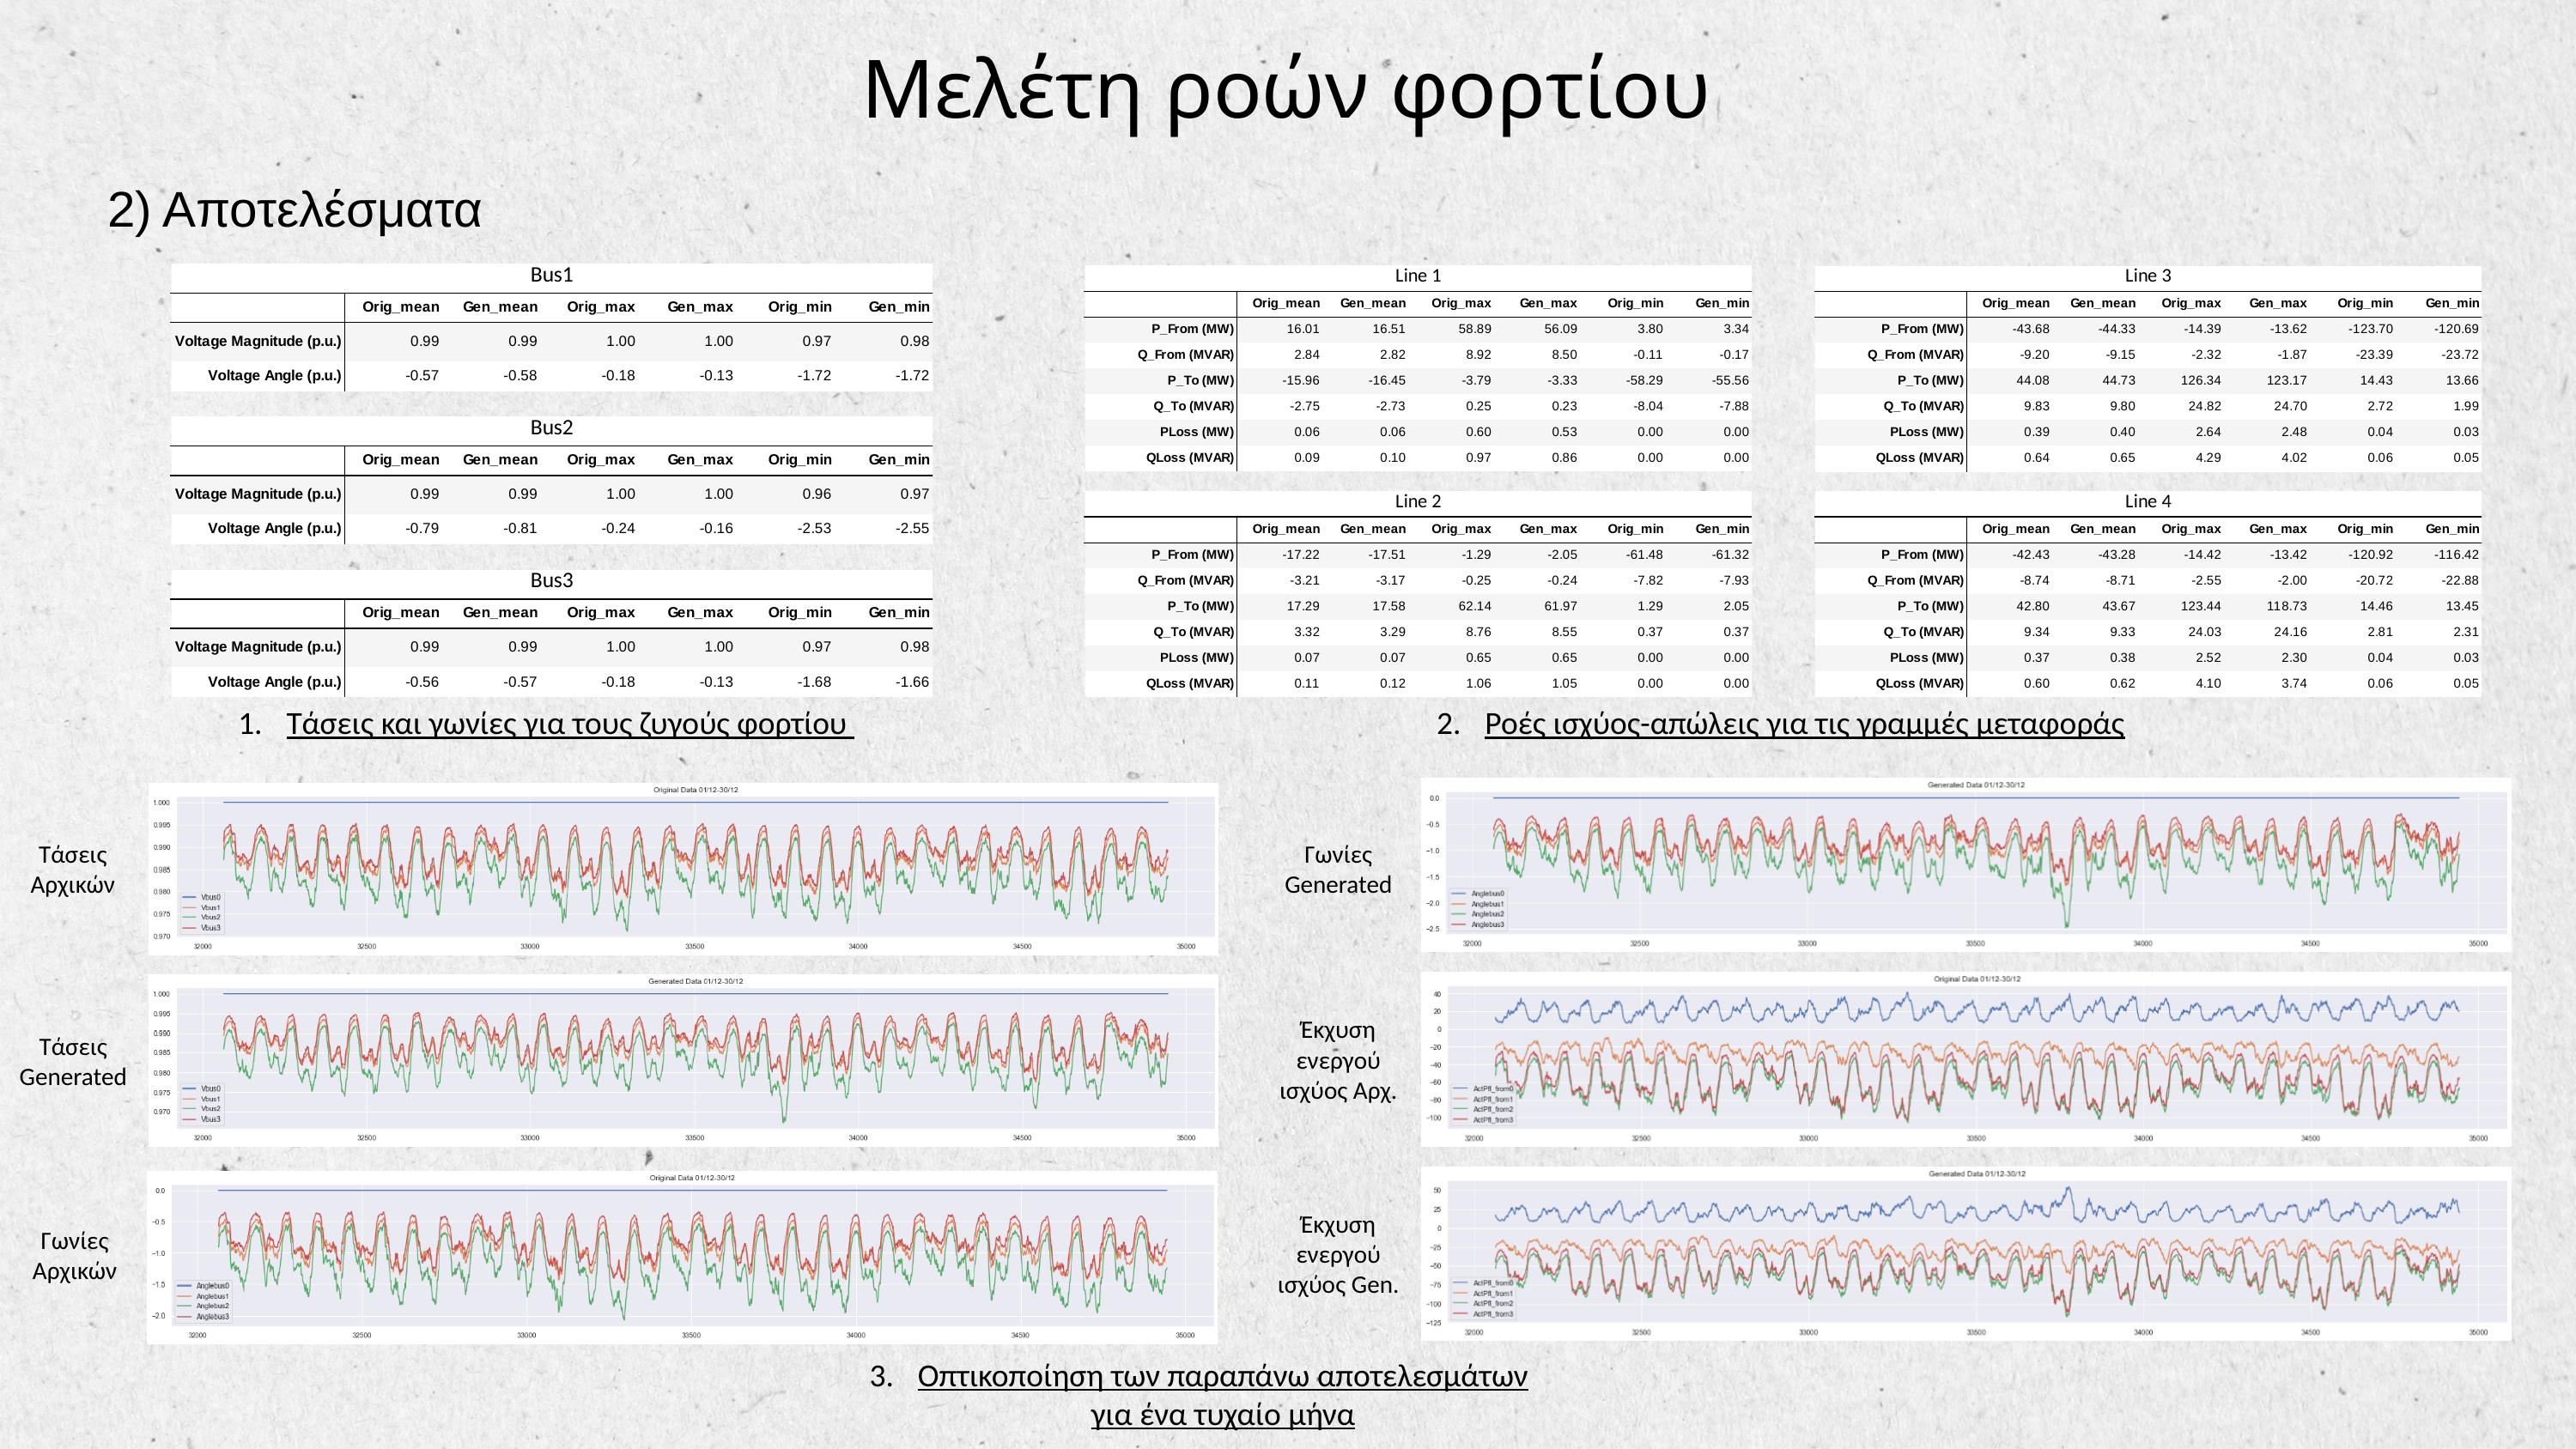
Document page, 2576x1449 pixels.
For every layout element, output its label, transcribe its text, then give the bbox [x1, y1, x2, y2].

picture [1084, 490, 1753, 699]
picture [1814, 264, 2483, 473]
text_box Τάσεις και γωνίες για τους ζυγούς φορτίου [225, 706, 919, 748]
picture [169, 262, 934, 392]
text_box 2) Αποτελέσματα [107, 177, 1362, 238]
text_box [0, 0, 2576, 1449]
picture [148, 974, 1218, 1148]
text_box Γωνίες Generated [1255, 831, 1417, 905]
text_box Έκχυση ενεργού ισχύος Aρχ. [1255, 1007, 1417, 1111]
text_box Τάσεις Generated [0, 1024, 143, 1097]
text_box Τάσεις Αρχικών [3, 832, 143, 905]
picture [169, 568, 934, 699]
text_box Οπτικοποίηση των παραπάνω αποτελεσμάτων για ένα τυχαίο μήνα [852, 1348, 1546, 1439]
picture [169, 415, 934, 545]
picture [1421, 777, 2512, 952]
picture [148, 782, 1218, 955]
text_box Μελέτη ροών φορτίου [9, 38, 2576, 135]
text_box Ροές ισχύος-απώλεις για τις γραμμές μεταφοράς [1424, 695, 2151, 748]
picture [1421, 972, 2512, 1147]
picture [146, 1171, 1218, 1344]
picture [1420, 1167, 2512, 1342]
picture [1814, 490, 2483, 699]
text_box Έκχυση ενεργού ισχύος Gen. [1255, 1201, 1416, 1305]
text_box Γωνίες Αρχικών [0, 1217, 142, 1291]
picture [1084, 264, 1753, 473]
